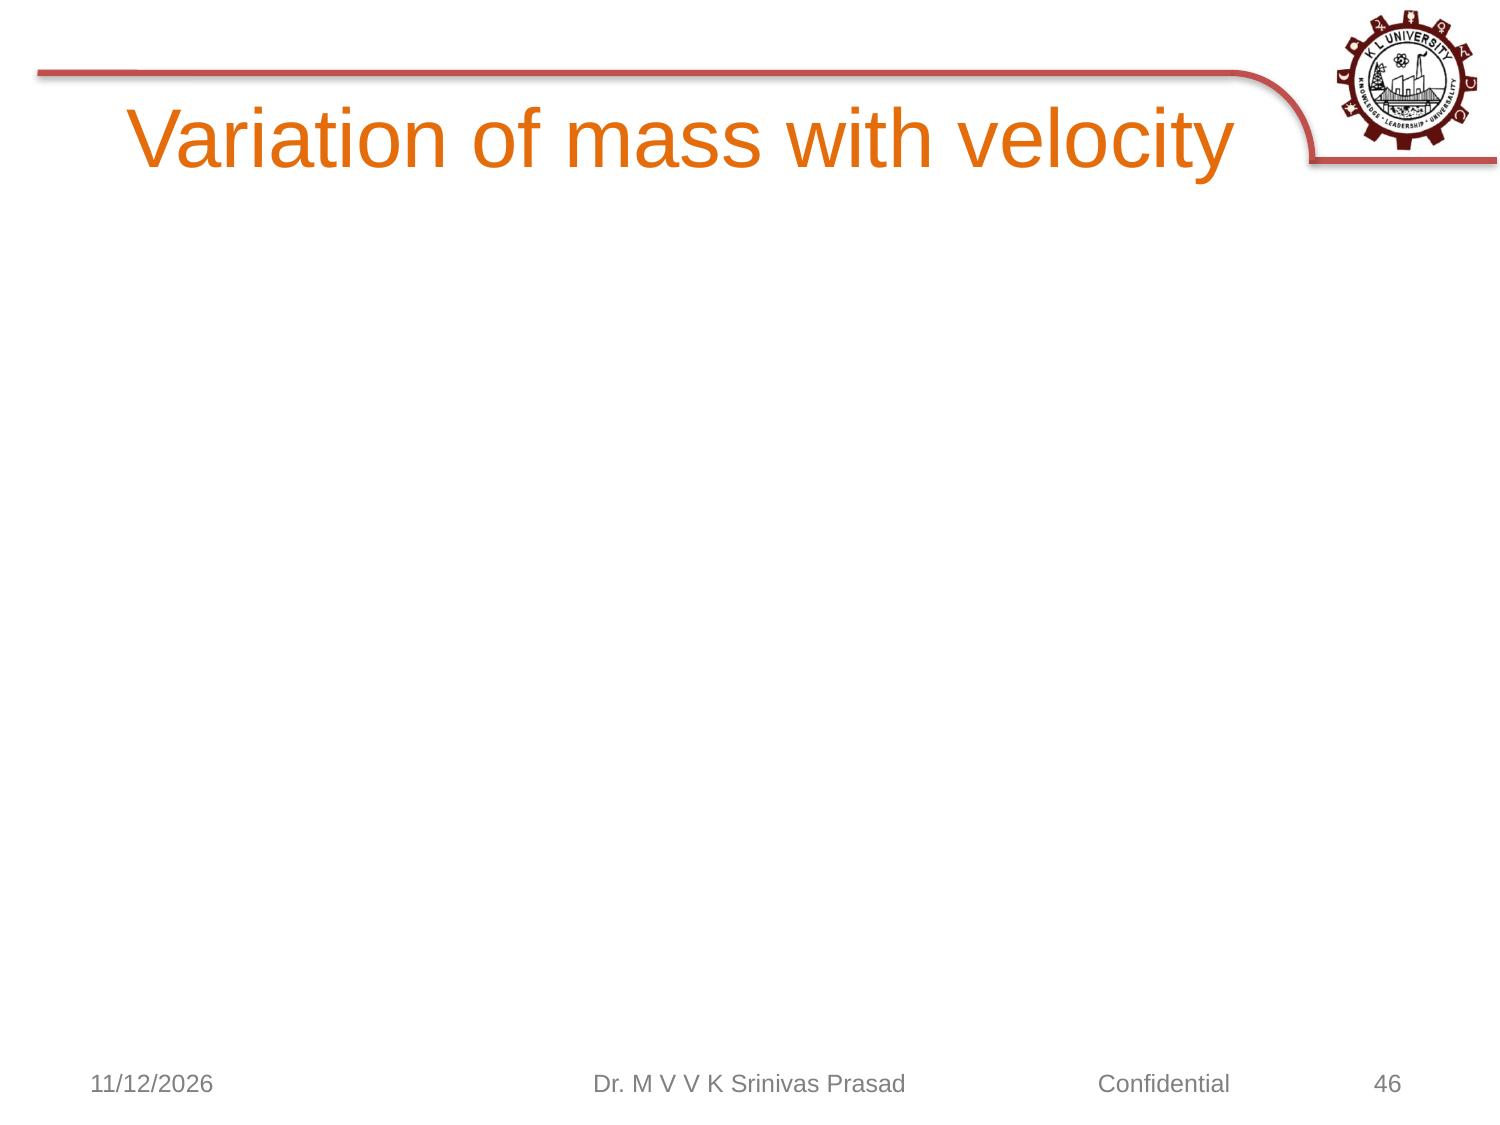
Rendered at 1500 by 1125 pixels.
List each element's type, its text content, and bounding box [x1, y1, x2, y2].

title Variation of mass with velocity [74, 79, 1288, 188]
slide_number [75, 1052, 425, 1113]
footer Dr. M V V K Srinivas Prasad [512, 1052, 988, 1113]
picture [1333, 5, 1481, 154]
slide_number Confidential 46 [1074, 1052, 1425, 1113]
